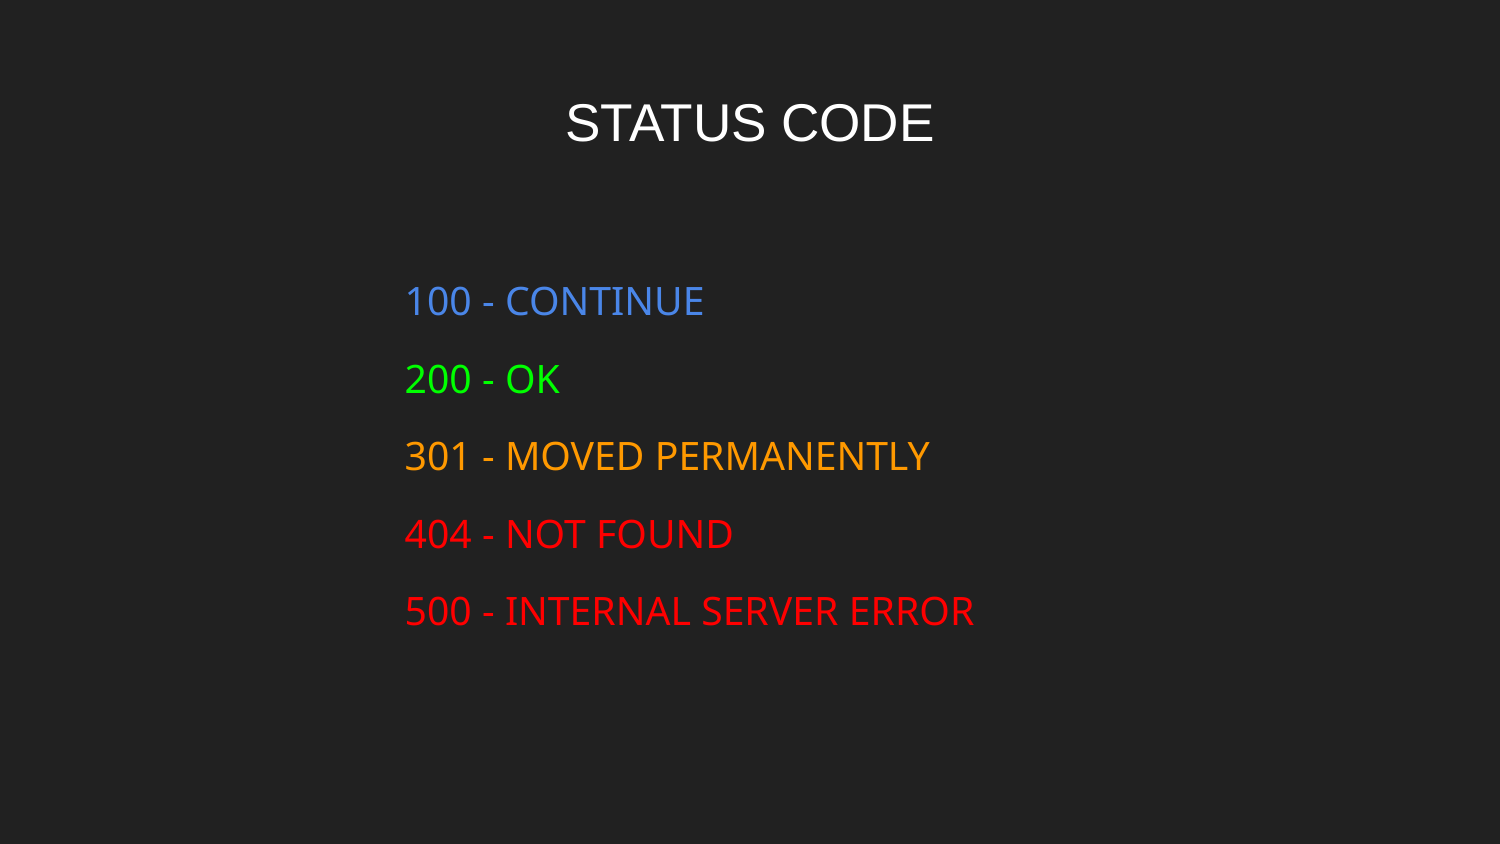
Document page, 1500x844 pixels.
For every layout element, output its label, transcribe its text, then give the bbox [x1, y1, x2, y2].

title STATUS CODE [51, 72, 1449, 167]
list 100 - CONTINUE 200 - OK 301 - MOVED PERMANENTLY 404 - NOT FOUND 500 - INTERNAL SERVER ERROR [389, 254, 1111, 649]
